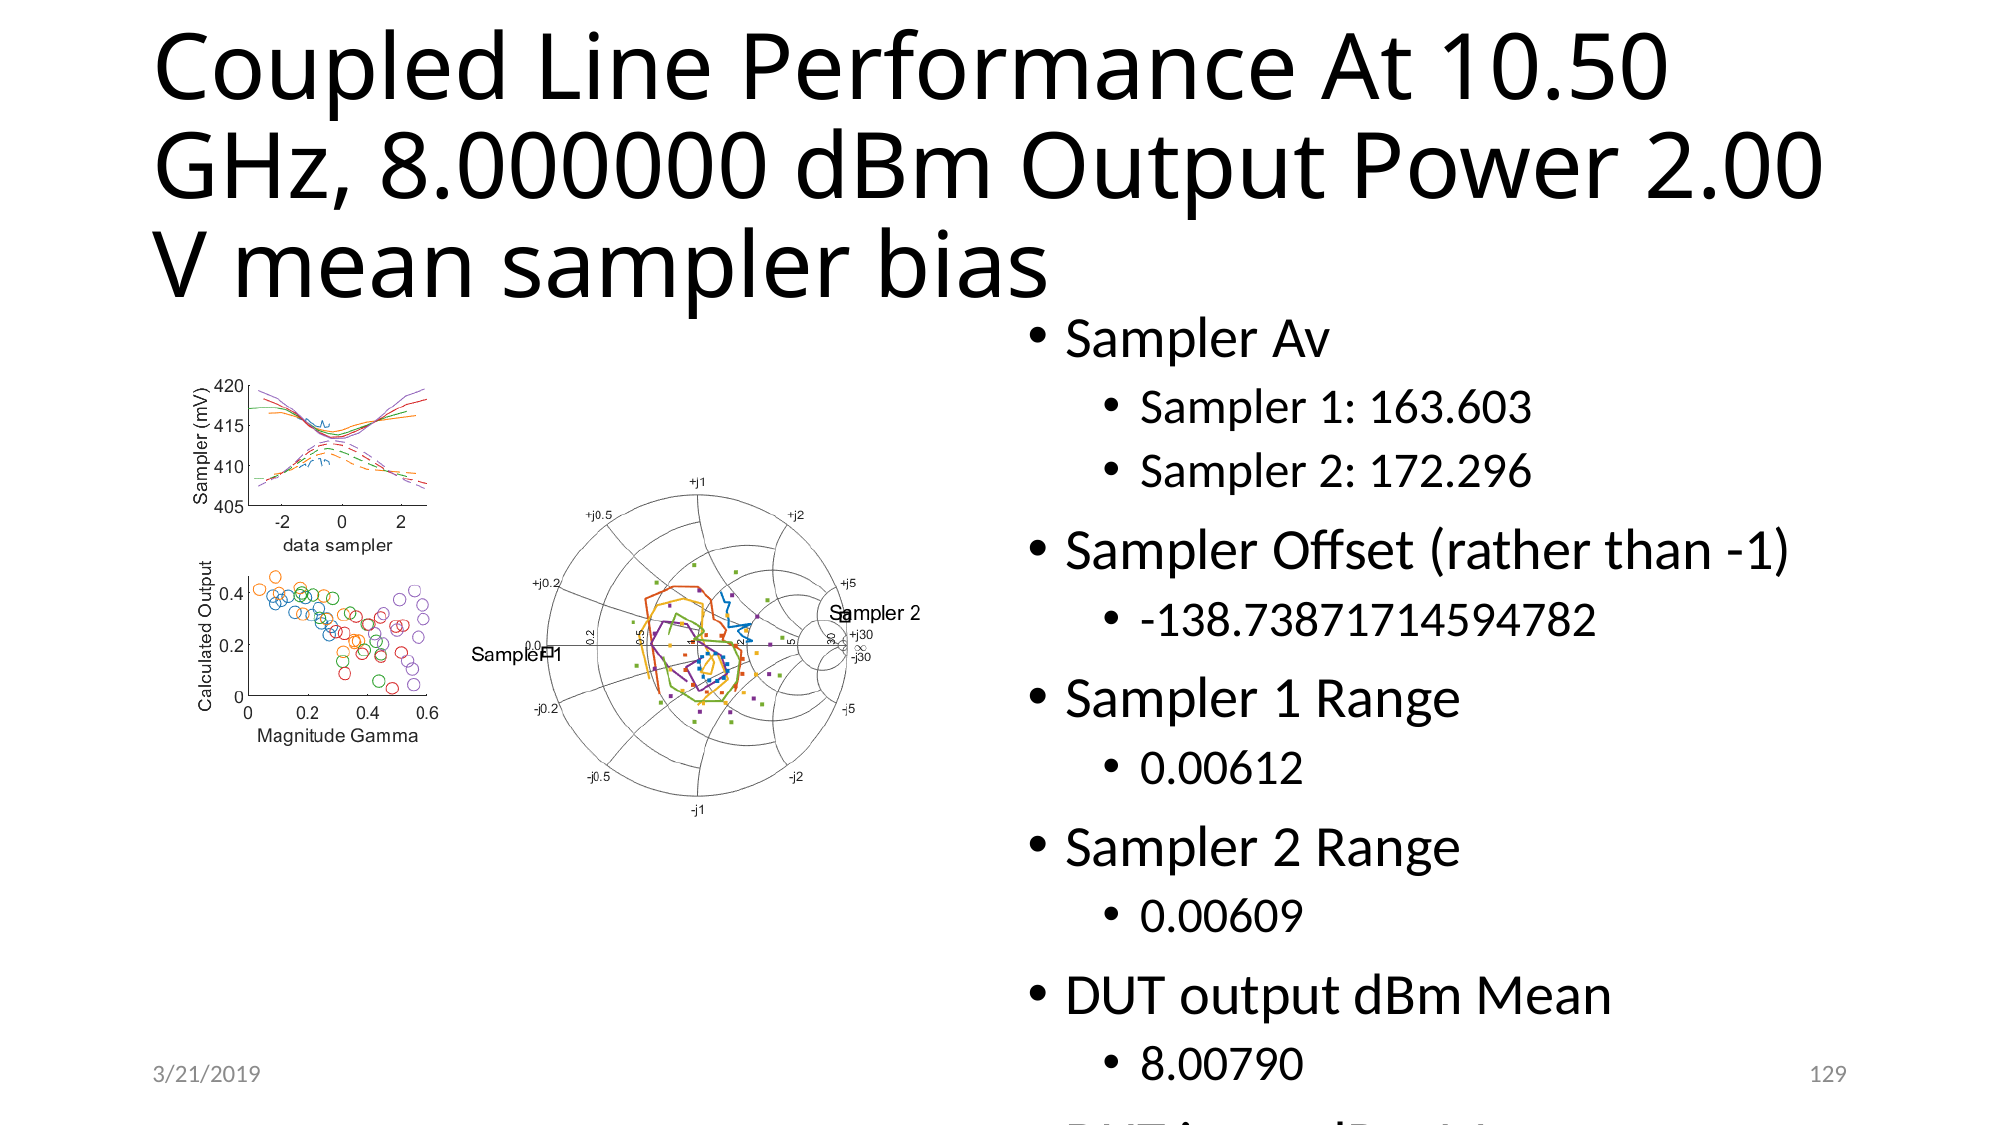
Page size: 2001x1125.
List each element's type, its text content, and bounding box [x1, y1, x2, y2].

list Sampler Av Sampler 1: 163.603 Sampler 2: 172.296 Sampler Offset (rather than -1) -138.73871714594782 Sampler 1 Range 0.00612 Sampler 2 Range 0.00609 DUT output dBm Mean 8.00790 DUT input dBm Mean 8.38302 RMS Error 0.37854 [1012, 299, 1863, 1014]
footer [662, 1042, 1338, 1103]
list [137, 337, 988, 975]
title Coupled Line Performance At 10.50 GHz, 8.000000 dBm Output Power 2.00 V mean sampler bias [137, 59, 1863, 278]
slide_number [137, 1042, 588, 1103]
slide_number ‹#› [1412, 1042, 1863, 1103]
